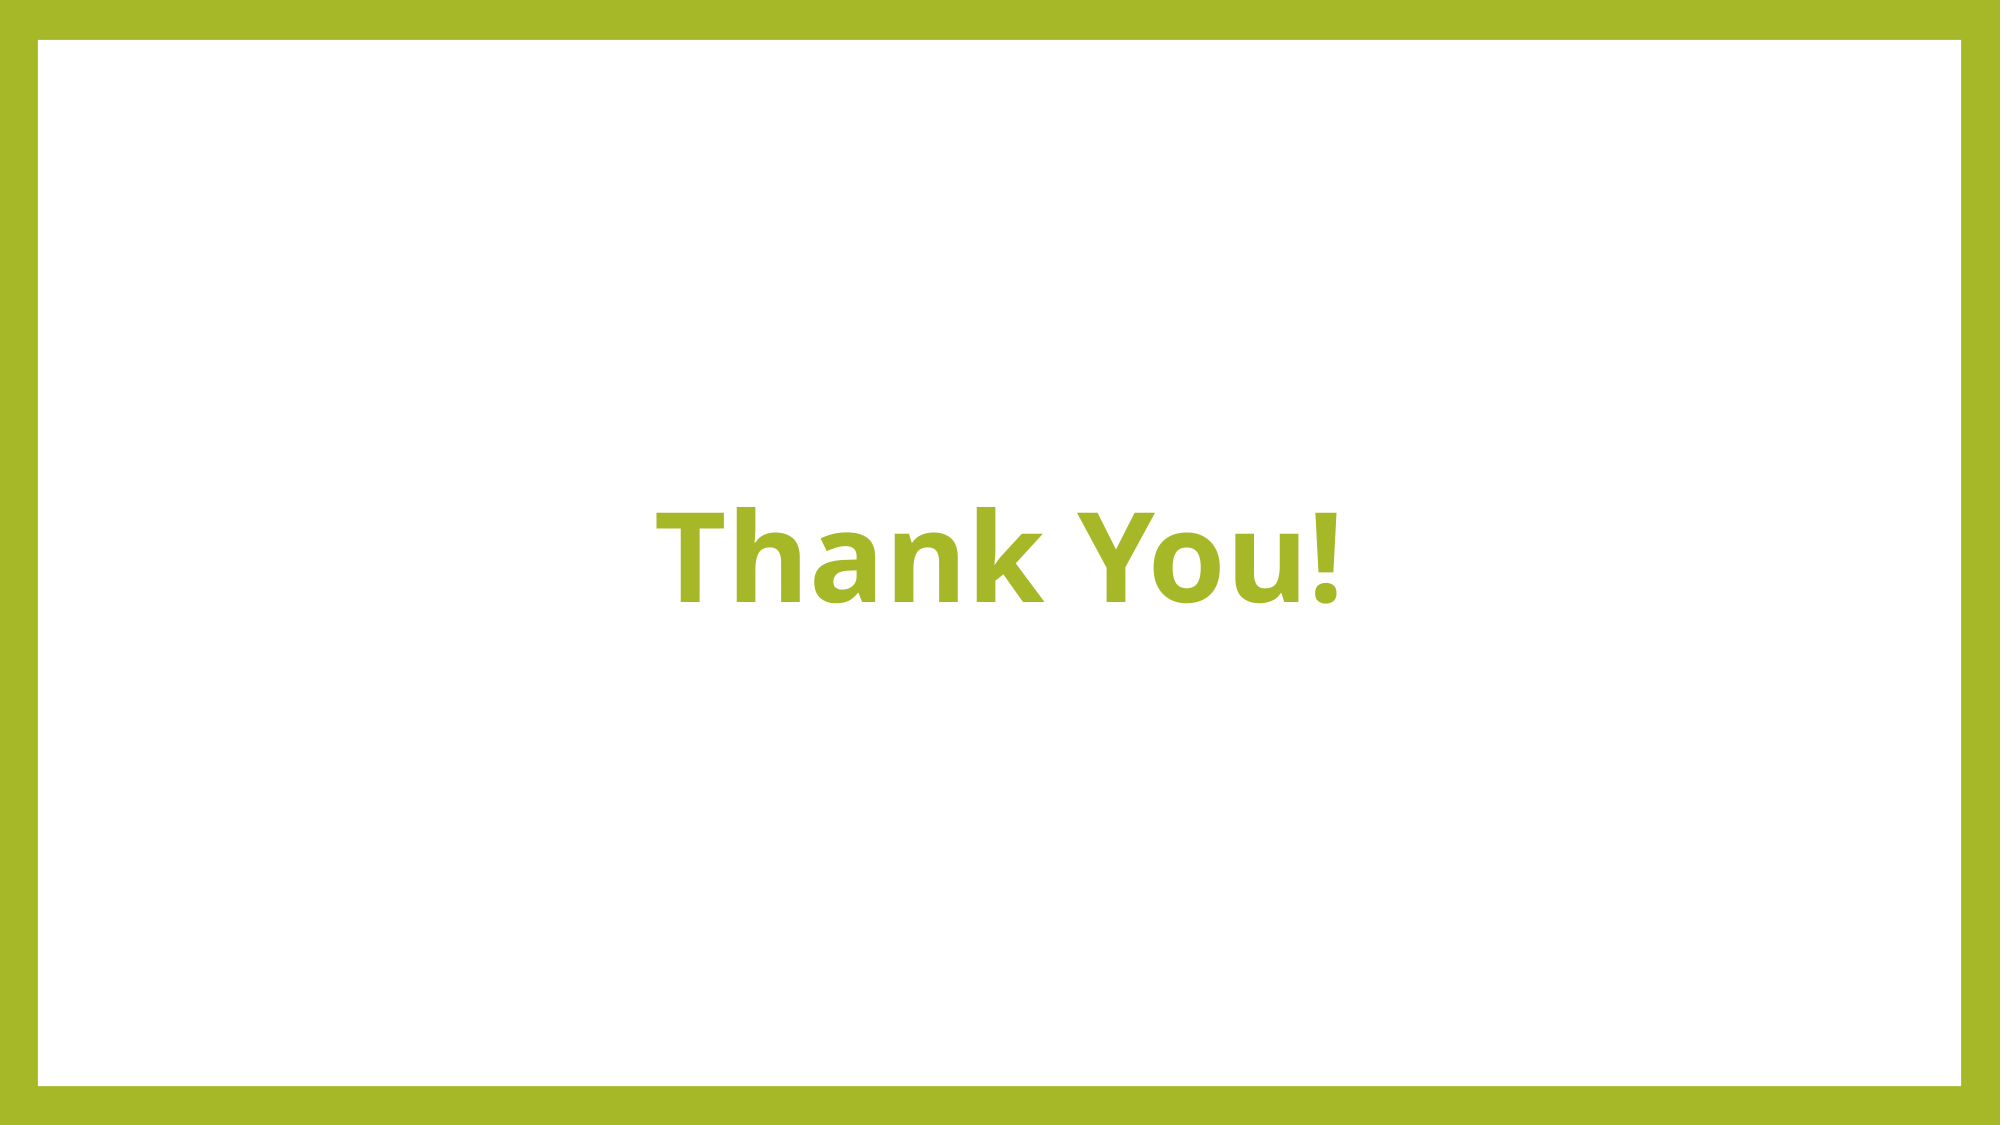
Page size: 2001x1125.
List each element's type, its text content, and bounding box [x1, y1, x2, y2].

title Thank You! [403, 421, 1597, 704]
